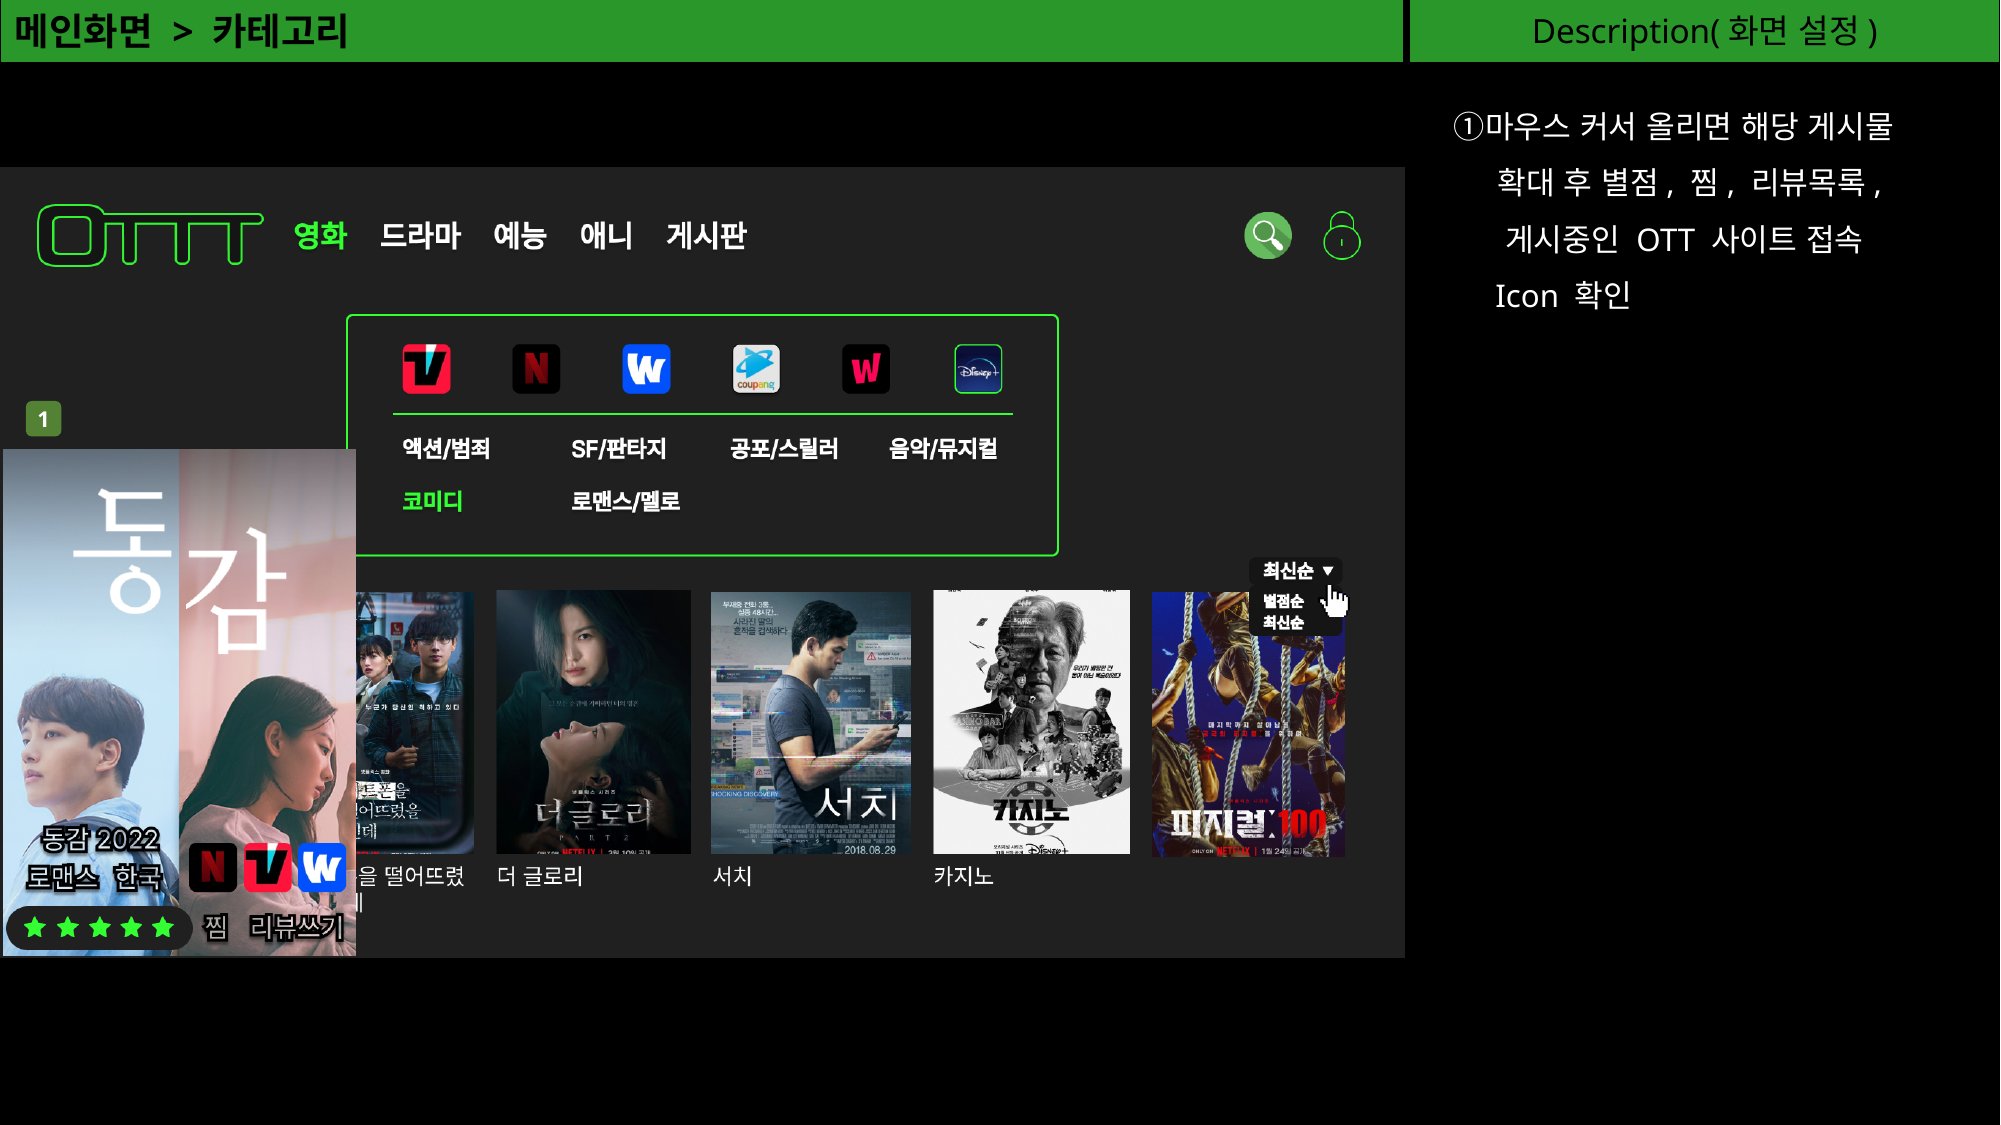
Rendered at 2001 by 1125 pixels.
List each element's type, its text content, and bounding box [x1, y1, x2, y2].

text_box [1409, 69, 1985, 1058]
picture [0, 167, 1405, 958]
text_box Description(화면 설정) [1409, 0, 2000, 64]
text_box 메인화면 > 카테고리 [0, 0, 1405, 64]
